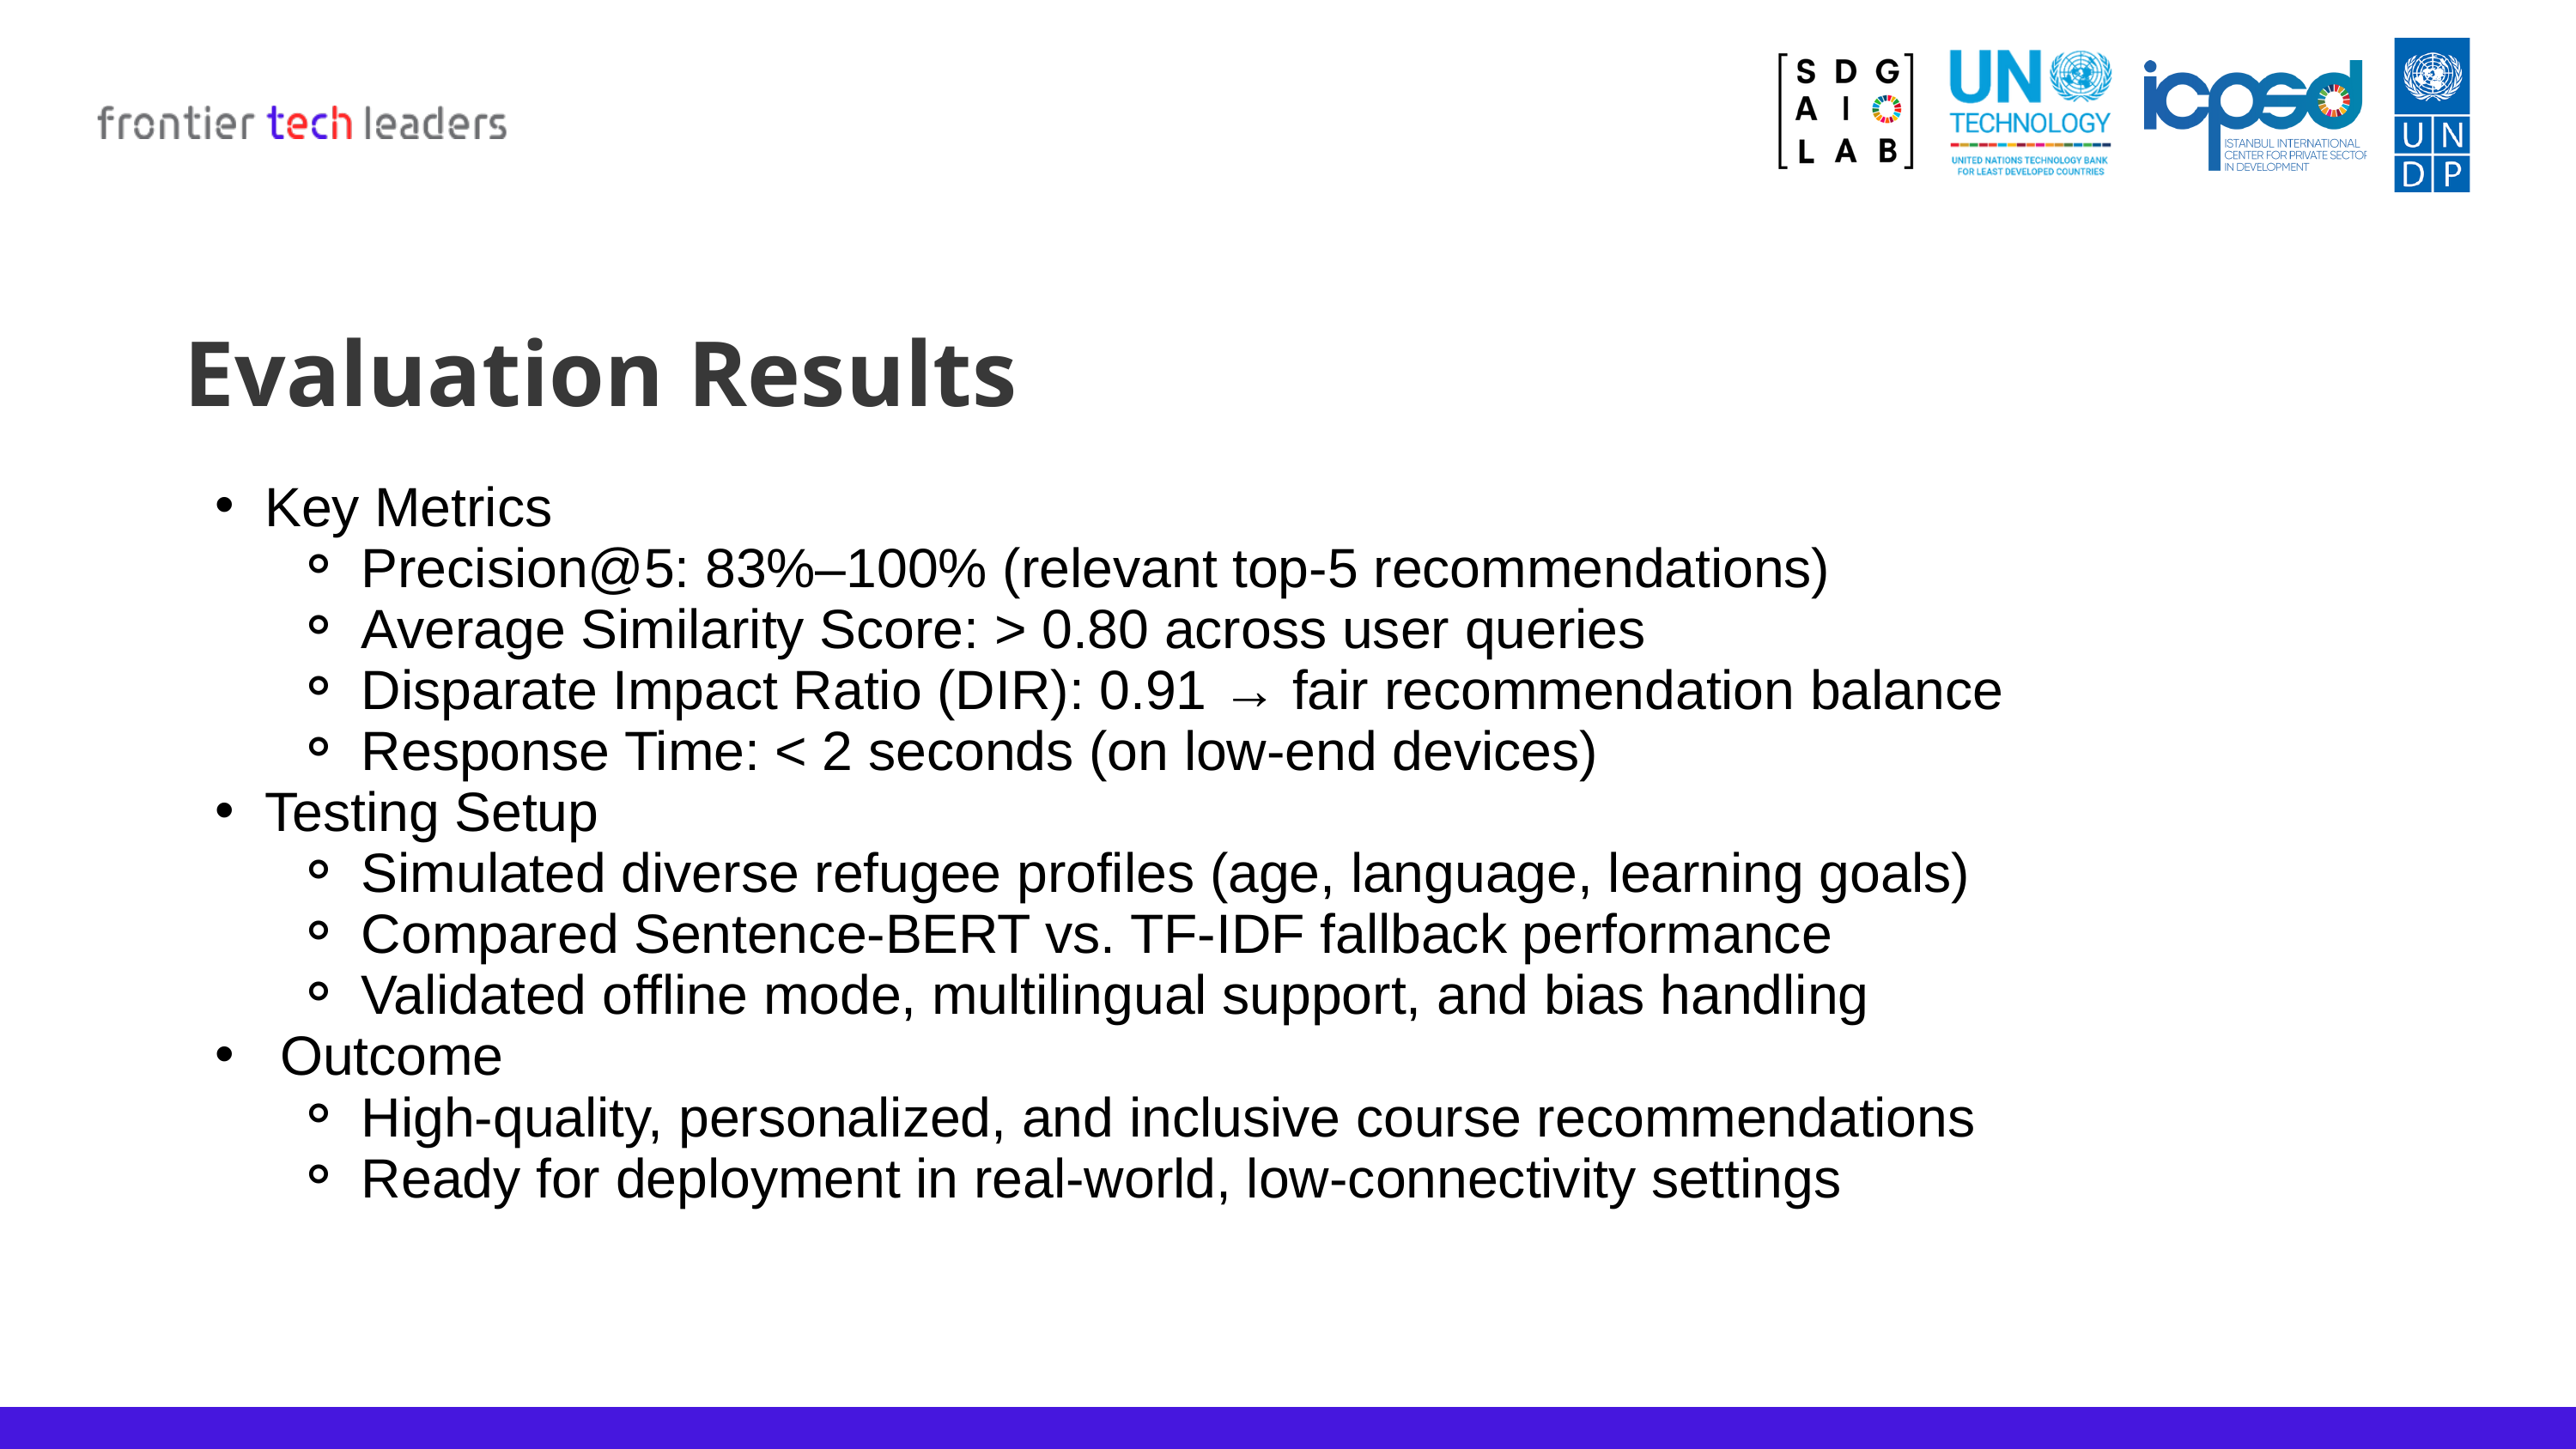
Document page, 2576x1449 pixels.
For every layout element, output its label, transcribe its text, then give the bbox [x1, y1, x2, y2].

text_box [1774, 47, 1917, 170]
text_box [184, 312, 1214, 435]
text_box Key Metrics Precision@5: 83%–100% (relevant top-5 recommendations) Average Similarity Score: > 0.80 across user queries Disparate Impact Ratio (DIR): 0.91 → fair recommendation balance Response Time: < 2 seconds (on low-end devices) Testing Setup Simulated diverse refugee profiles (age, language, learning goals) Compared Sentence-BERT vs. TF-IDF fallback performance Validated offline mode, multilingual support, and bias handling Outcome High-quality, personalized, and inclusive course recommendations Ready for deployment in real-world, low-connectivity settings Lorem ipsum [165, 476, 2464, 1288]
text_box [2144, 60, 2367, 171]
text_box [0, 1407, 2576, 1449]
text_box [2394, 38, 2470, 192]
text_box [1943, 47, 2118, 181]
text_box [97, 106, 507, 139]
